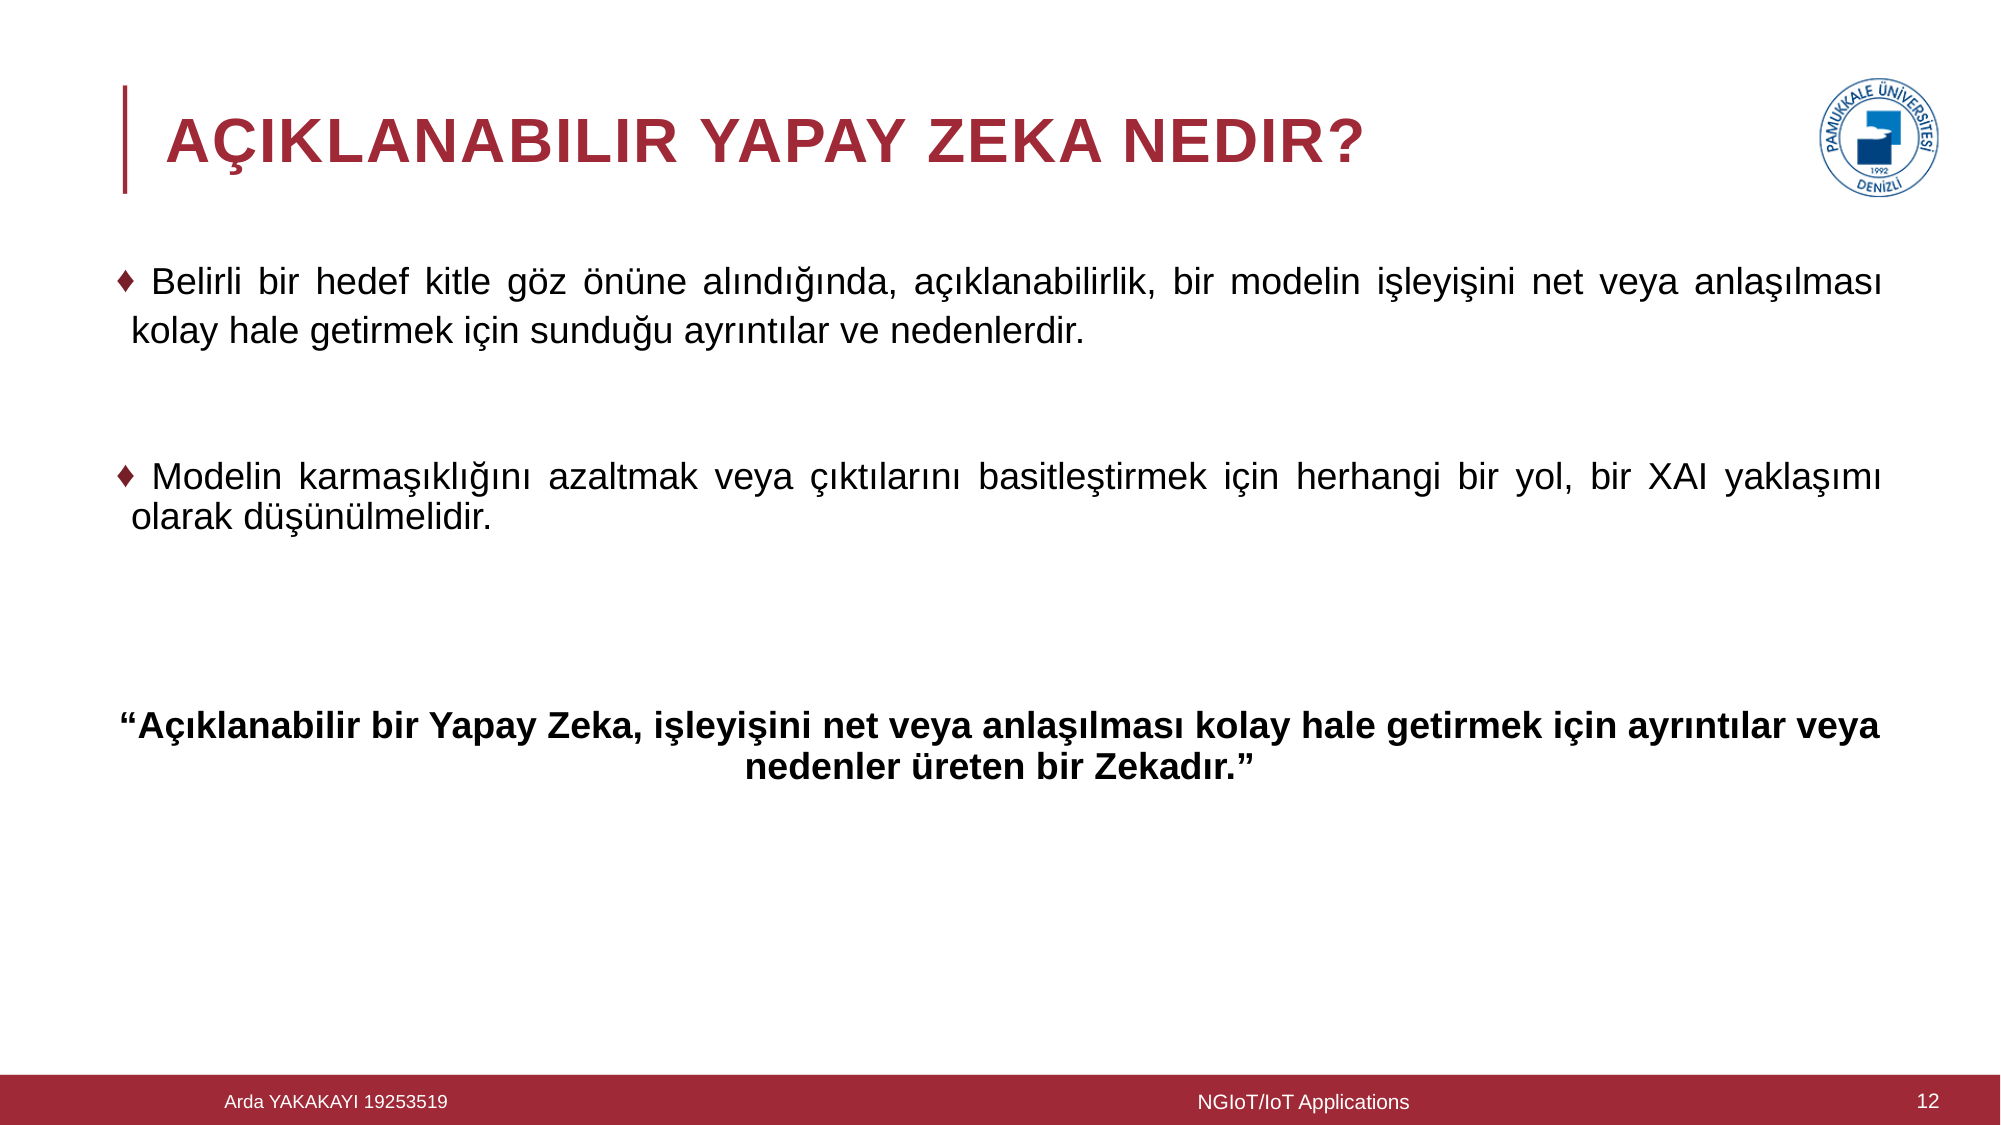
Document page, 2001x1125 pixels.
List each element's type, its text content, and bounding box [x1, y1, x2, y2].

picture [0, 0, 2001, 1125]
list Belirli bir hedef kitle göz önüne alındığında, açıklanabilirlik, bir modelin işleyişini net veya anlaşılması kolay hale getirmek için sunduğu ayrıntılar ve nedenlerdir. Modelin karmaşıklığını azaltmak veya çıktılarını basitleştirmek için herhangi bir yol, bir XAI yaklaşımı olarak düşünülmelidir. “Açıklanabilir bir Yapay Zeka, işleyişini net veya anlaşılması kolay hale getirmek için ayrıntılar veya nedenler üreten bir Zekadır.” [108, 246, 1892, 1073]
slide_number 12 [1850, 1077, 1955, 1123]
title Açıklanabilir Yapay Zeka Nedir? [150, 72, 1883, 216]
footer NGIoT/IoT Applications [847, 1076, 1761, 1125]
